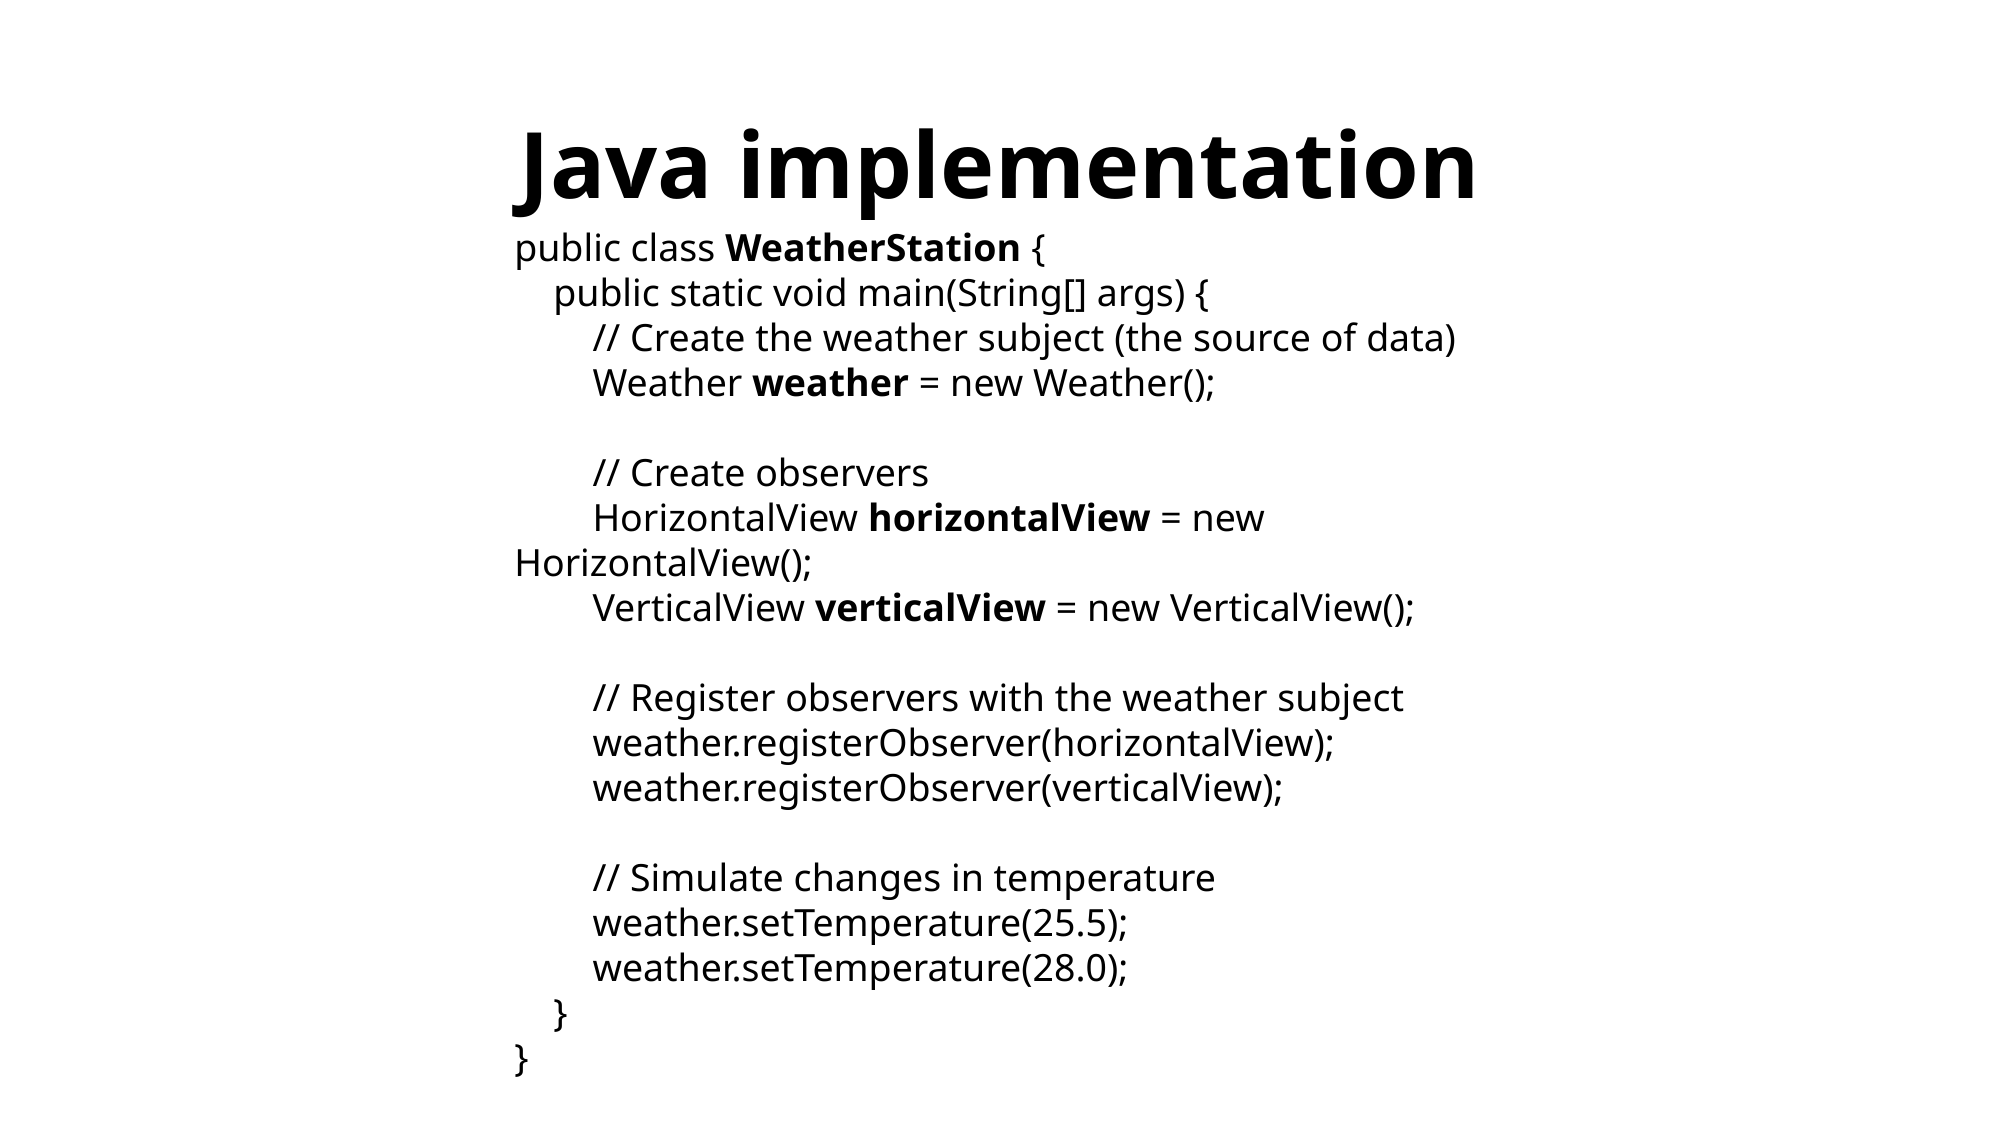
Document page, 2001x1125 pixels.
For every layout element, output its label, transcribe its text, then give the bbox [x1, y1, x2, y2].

text_box public class WeatherStation { public static void main(String[] args) { // Create the weather subject (the source of data) Weather weather = new Weather(); // Create observers HorizontalView horizontalView = new HorizontalView(); VerticalView verticalView = new VerticalView(); // Register observers with the weather subject weather.registerObserver(horizontalView); weather.registerObserver(verticalView); // Simulate changes in temperature weather.setTemperature(25.5); weather.setTemperature(28.0); } } [499, 216, 1501, 1087]
title Java implementation [137, 59, 1863, 278]
